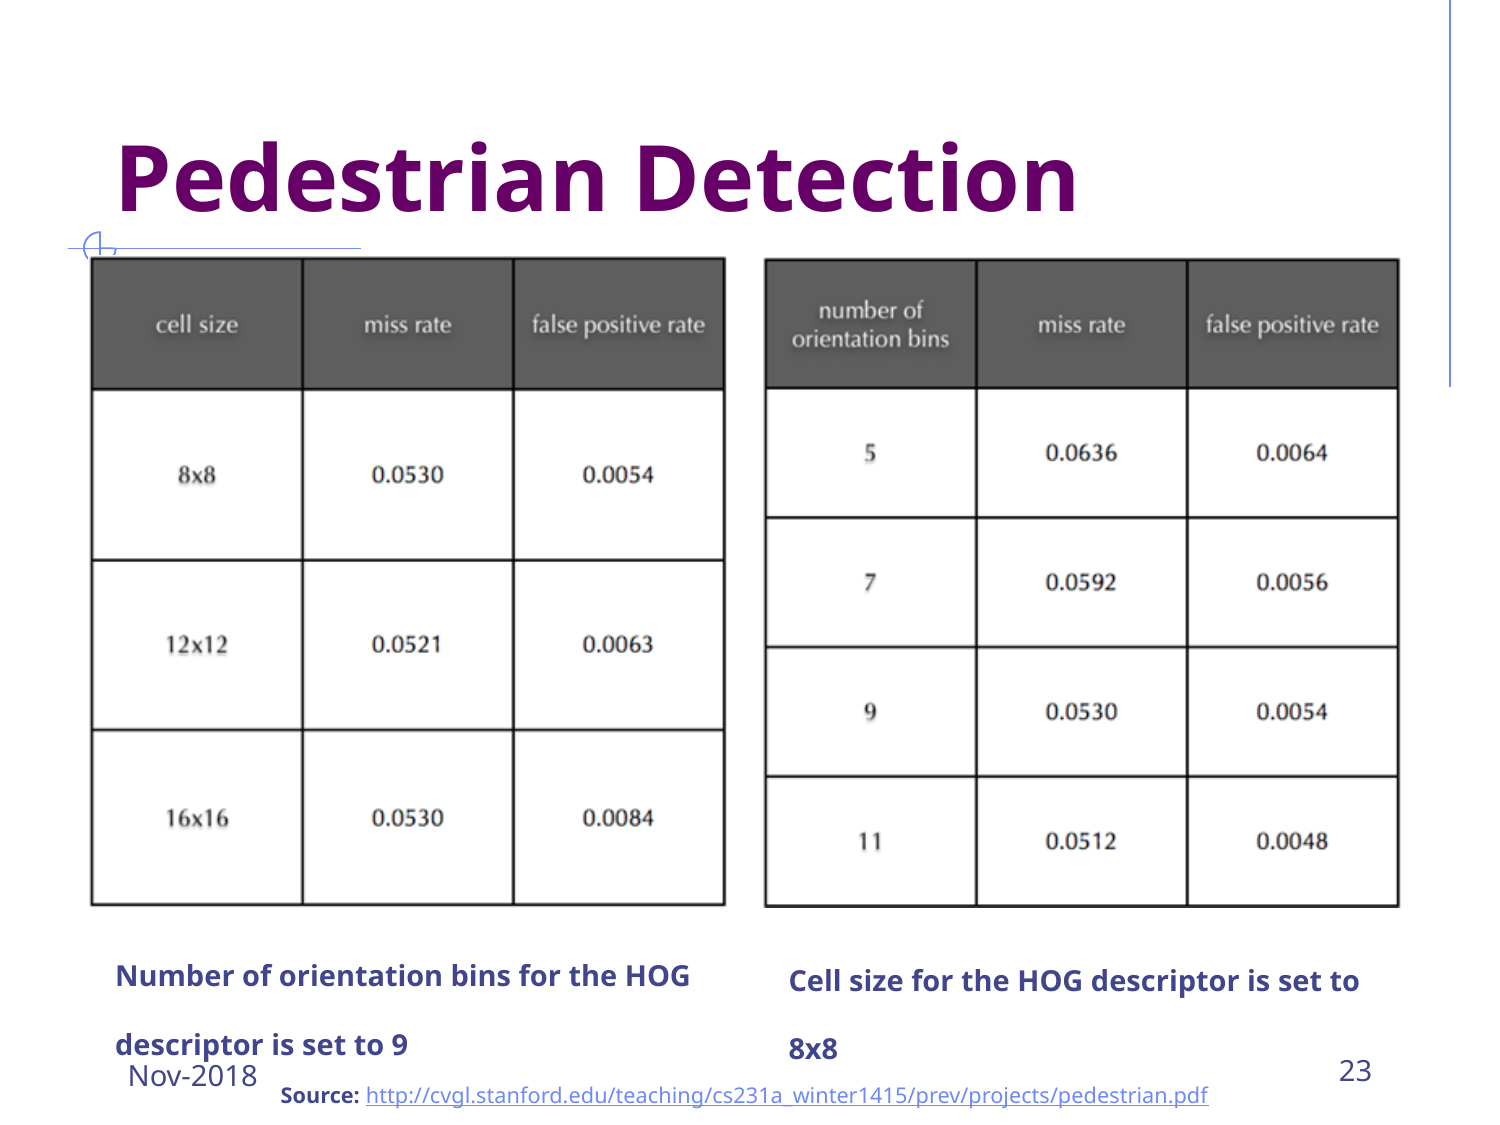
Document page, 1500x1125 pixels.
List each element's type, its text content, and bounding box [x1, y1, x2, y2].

slide_number ‹#› [1074, 1025, 1388, 1100]
text_box Number of orientation bins for the HOG descriptor is set to 9 [100, 916, 713, 1013]
title Pedestrian Detection [99, 50, 1375, 238]
text_box Source: http://cvgl.stanford.edu/teaching/cs231a_winter1415/prev/projects/pedestrian.pdf [265, 1048, 1317, 1094]
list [88, 255, 1402, 909]
slide_number Nov-2018 [112, 1025, 425, 1100]
text_box Cell size for the HOG descriptor is set to 8x8 [773, 921, 1388, 1018]
